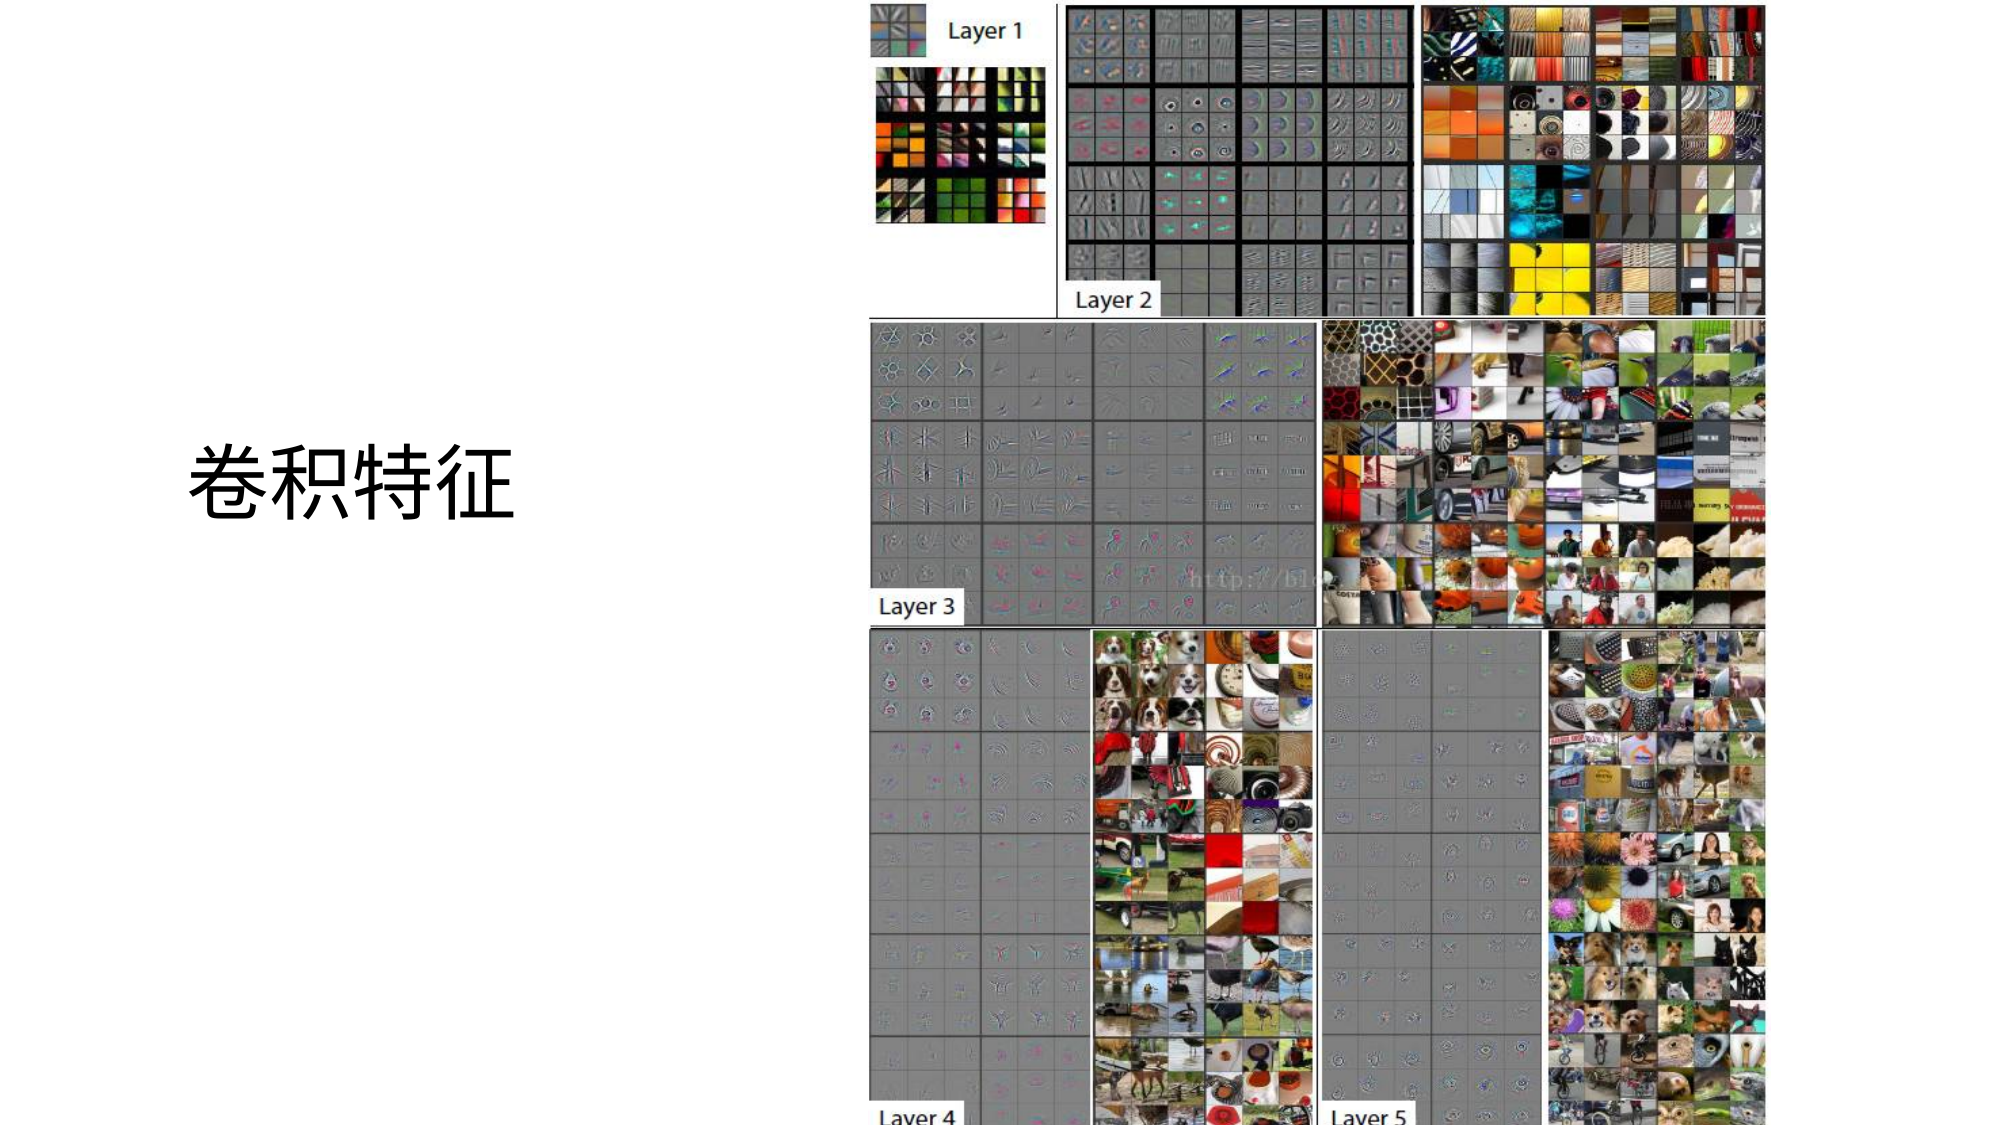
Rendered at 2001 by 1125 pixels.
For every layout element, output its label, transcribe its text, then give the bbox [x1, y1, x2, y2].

picture [868, 0, 1771, 1125]
title 卷积特征 [171, 434, 691, 539]
